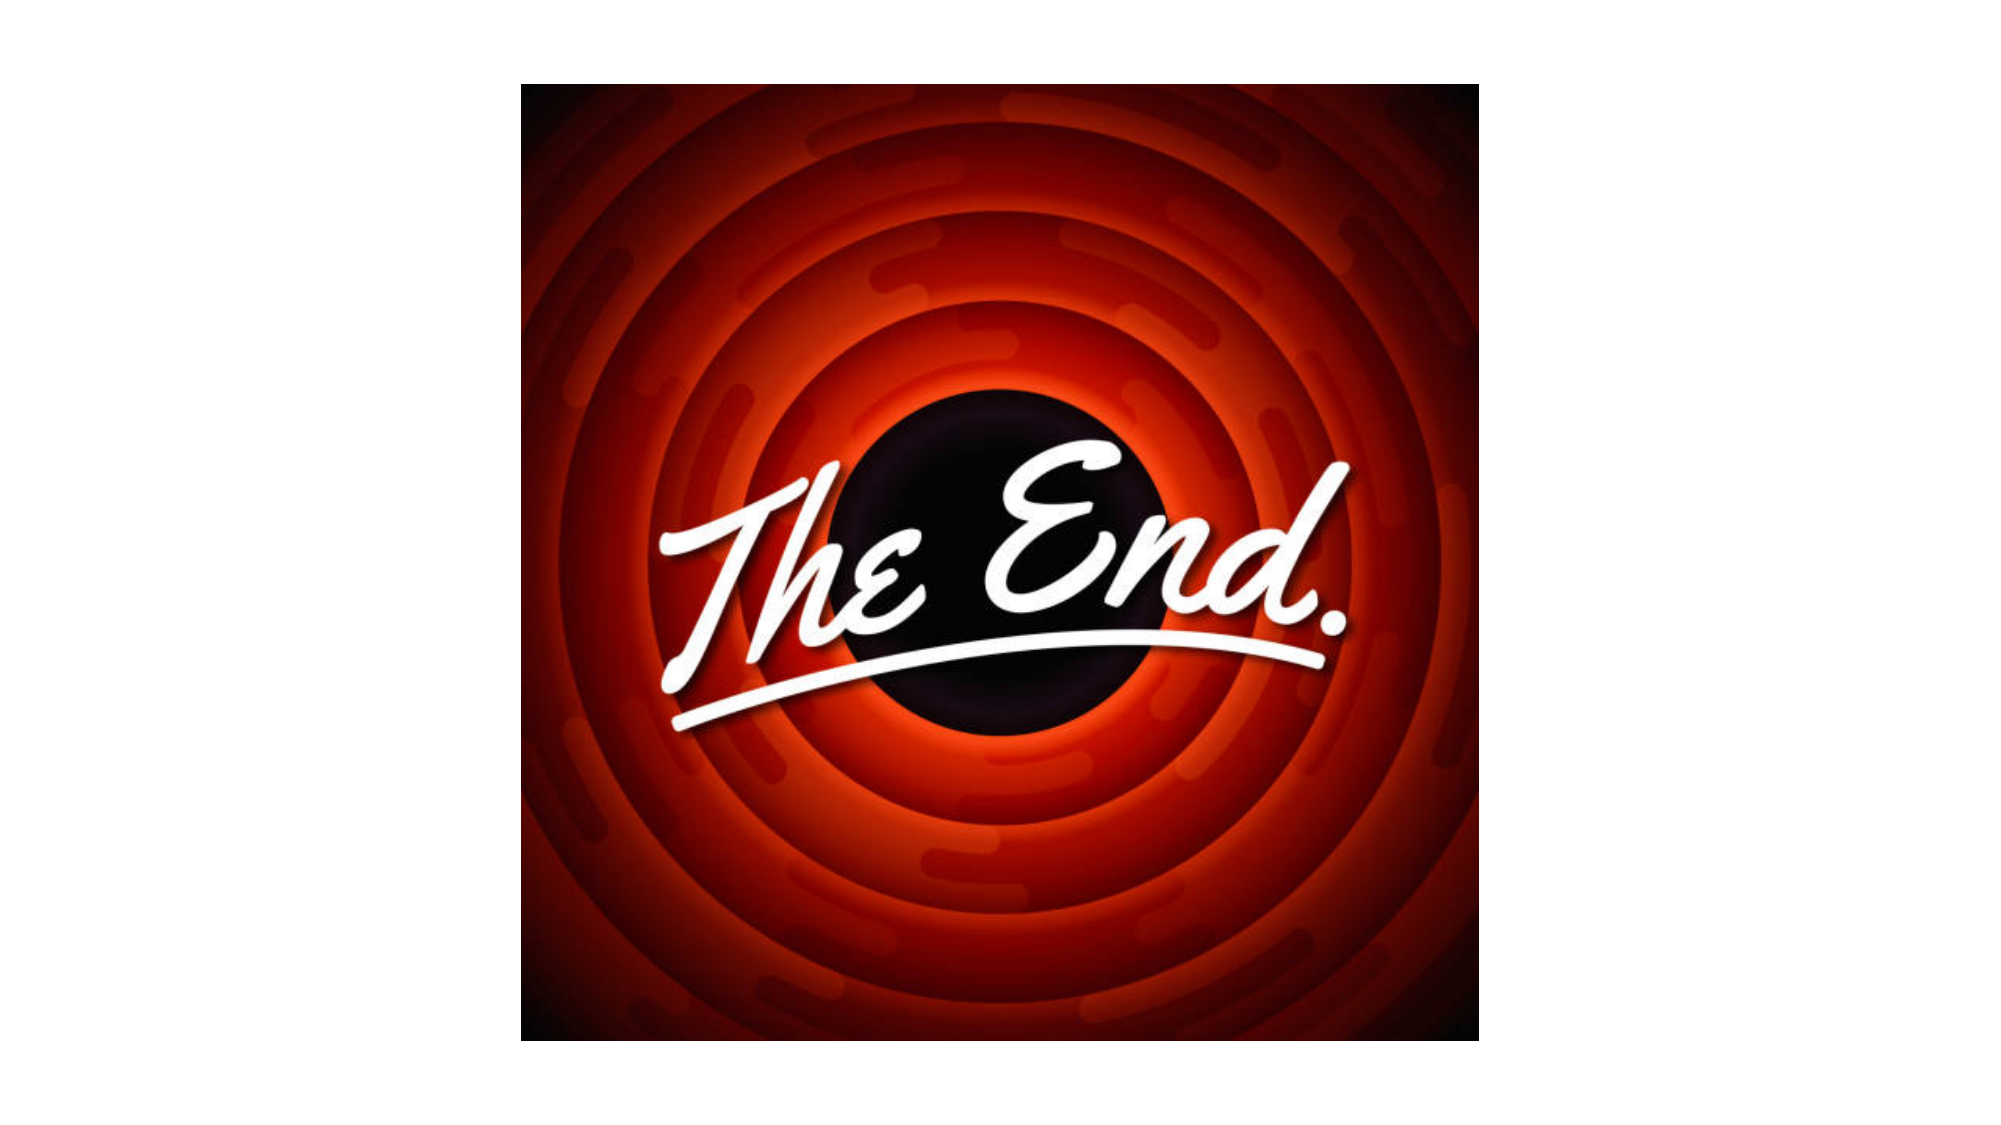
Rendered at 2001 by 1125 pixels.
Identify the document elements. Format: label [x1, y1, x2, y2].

picture [521, 84, 1479, 1041]
